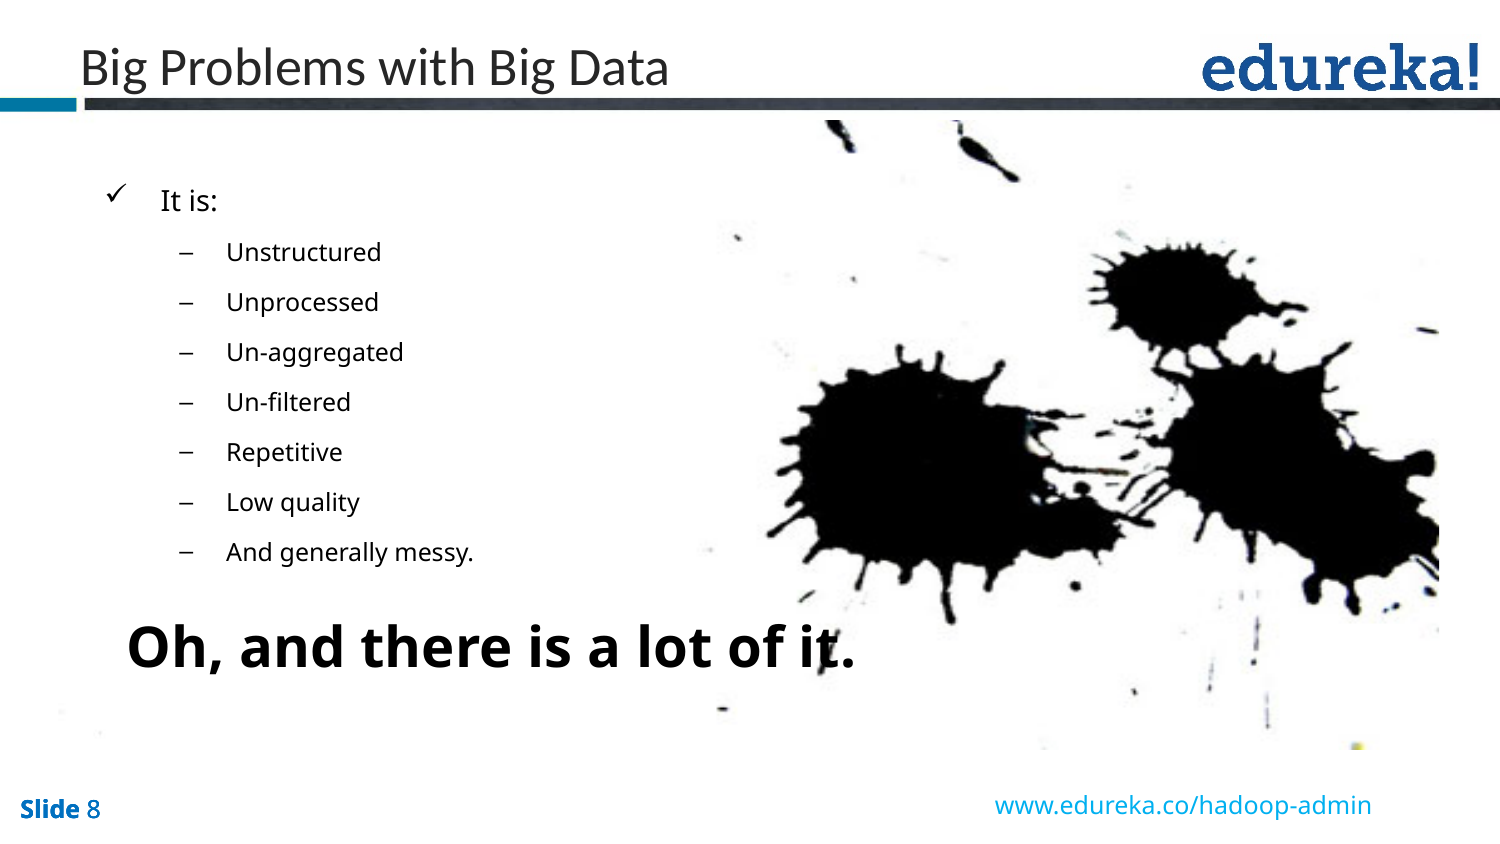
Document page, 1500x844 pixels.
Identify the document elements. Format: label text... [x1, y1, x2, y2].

text_box Big Problems with Big Data [65, 23, 1123, 104]
picture [0, 0, 1500, 844]
list It is: Unstructured Unprocessed Un-aggregated Un-filtered Repetitive Low quality And generally messy. Oh, and there is a lot of it. [89, 156, 676, 750]
